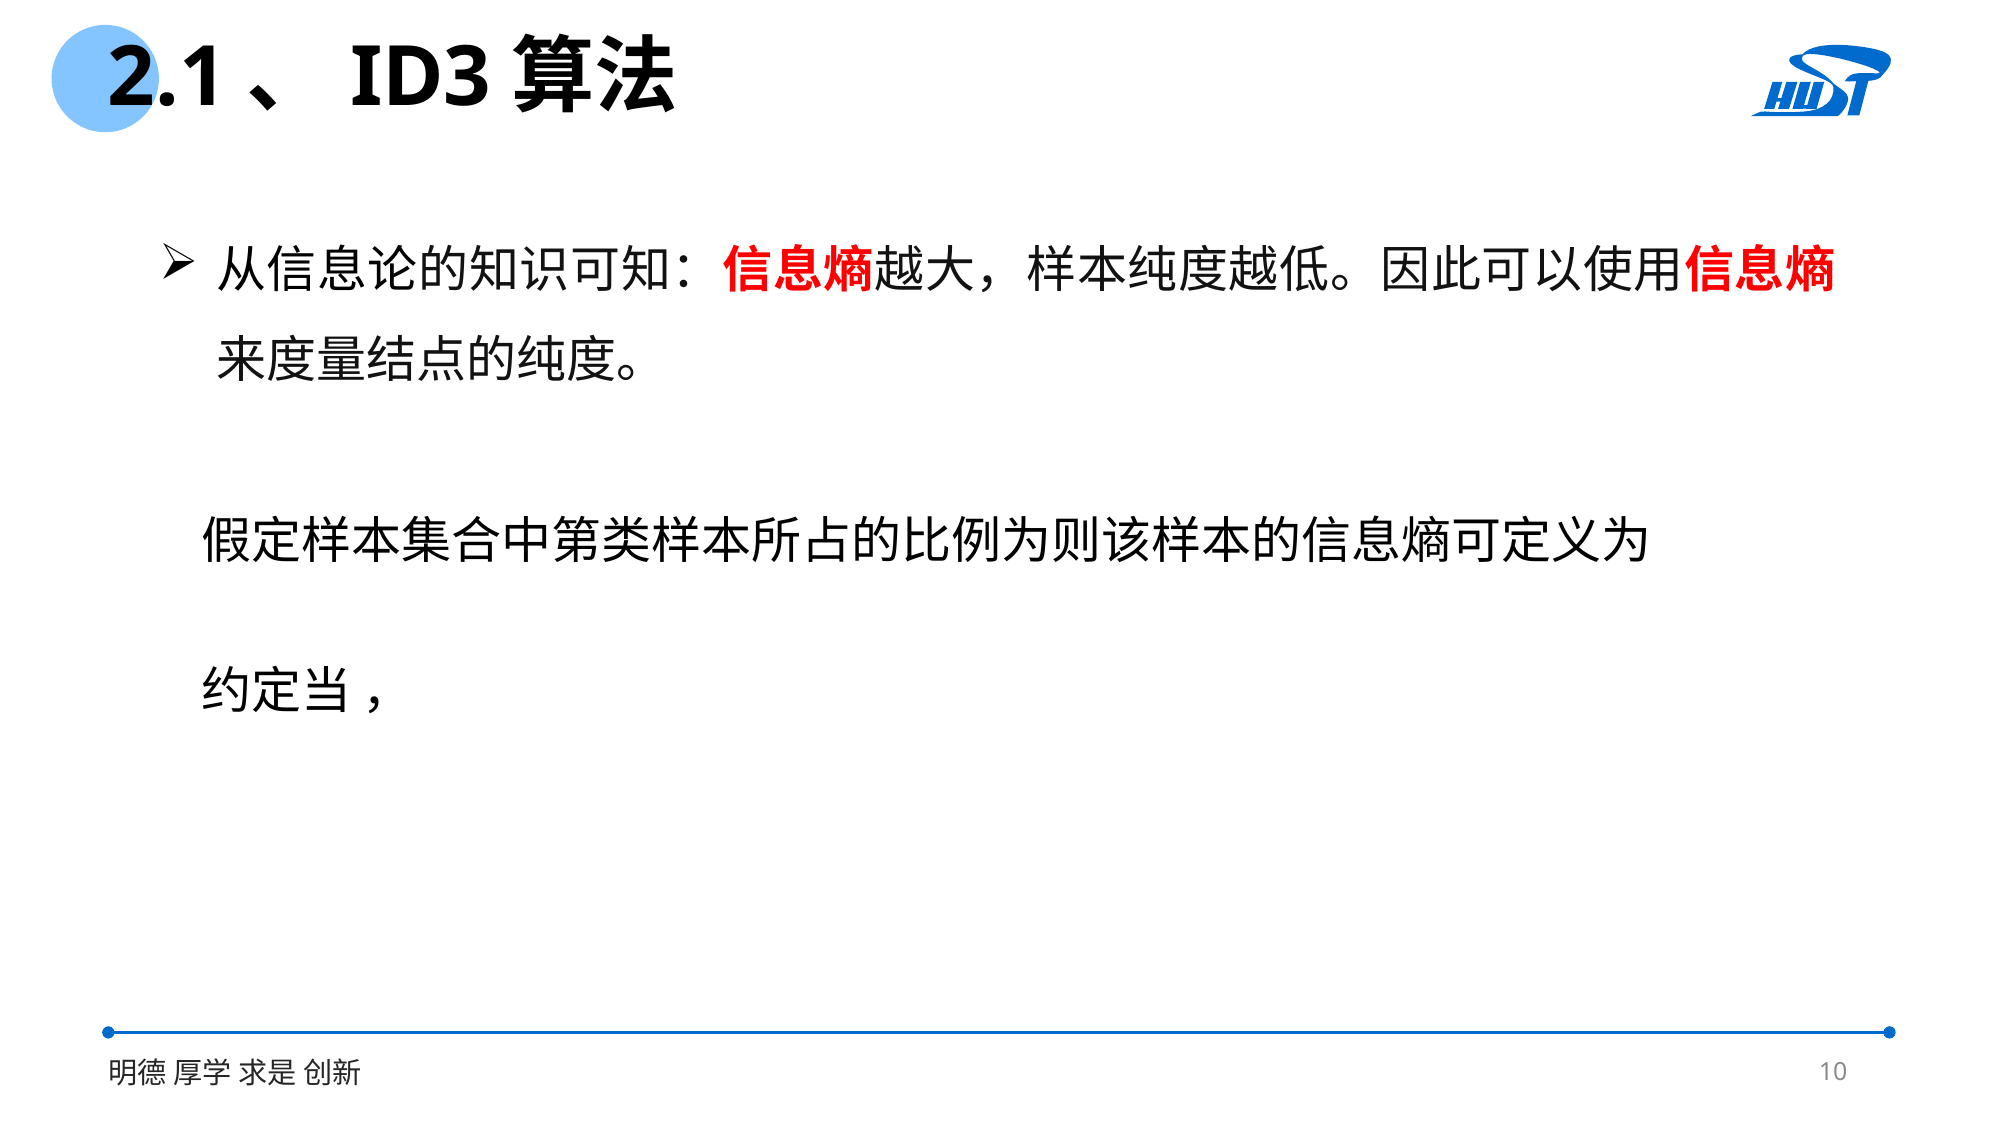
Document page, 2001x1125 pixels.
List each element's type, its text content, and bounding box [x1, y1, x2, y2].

slide_number 10 [1412, 1042, 1863, 1103]
text_box 从信息论的知识可知：信息熵越大，样本纯度越低。因此可以使用信息熵来度量结点的纯度。 [145, 200, 1851, 395]
list 2.1、ID3算法 [93, 43, 1314, 114]
